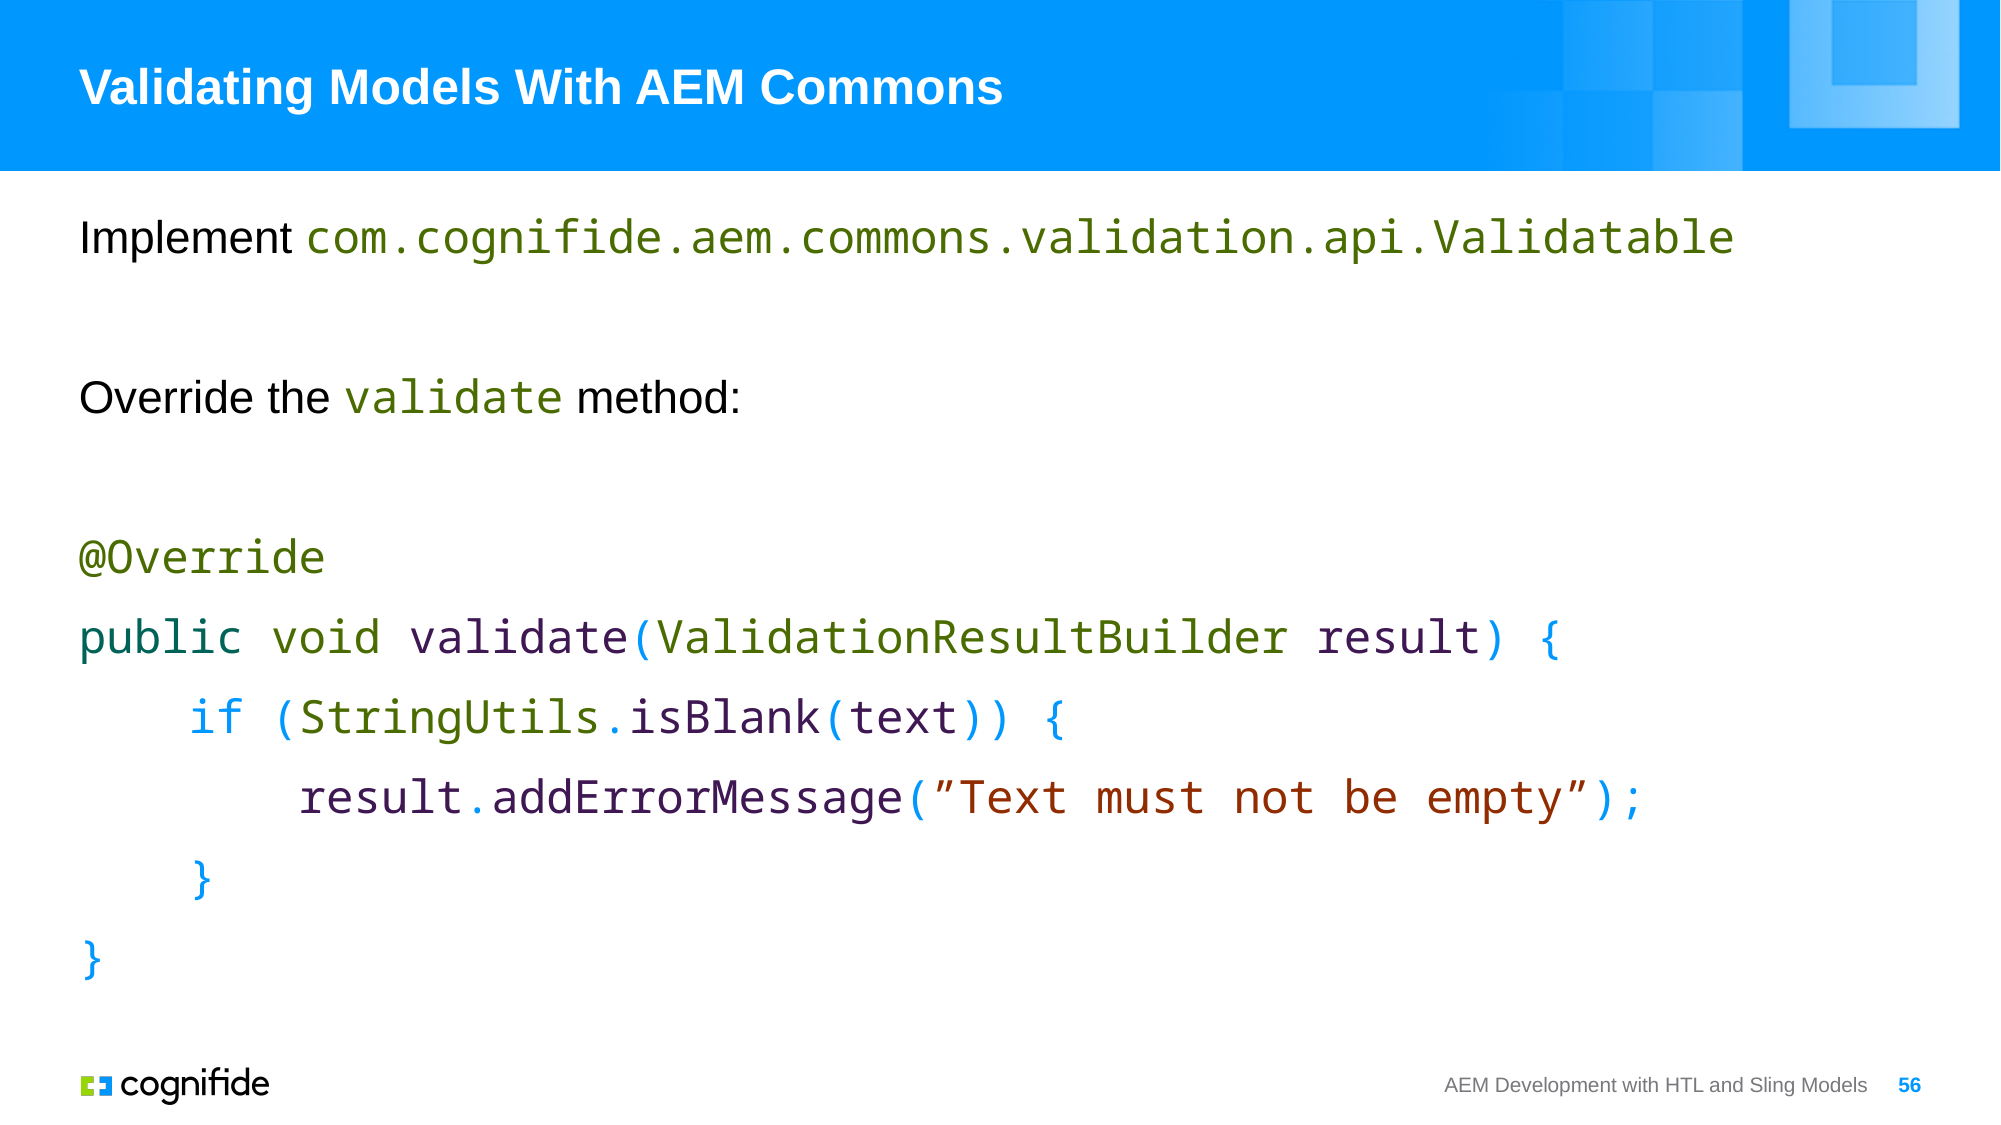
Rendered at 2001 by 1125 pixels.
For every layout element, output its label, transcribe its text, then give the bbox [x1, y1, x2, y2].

slide_number 56 [1867, 1054, 1922, 1115]
footer AEM Development with HTL and Sling Models [662, 1054, 1867, 1115]
picture [81, 1067, 269, 1105]
list Implement com.cognifide.aem.commons.validation.api.Validatable Override the validate method: @Override public void validate(ValidationResultBuilder result) { if (StringUtils.isBlank(text)) { result.addErrorMessage(”Text must not be empty”); } } [78, 208, 1922, 1041]
title Validating Models With AEM Commons [78, 8, 1700, 160]
picture [0, 0, 2001, 171]
